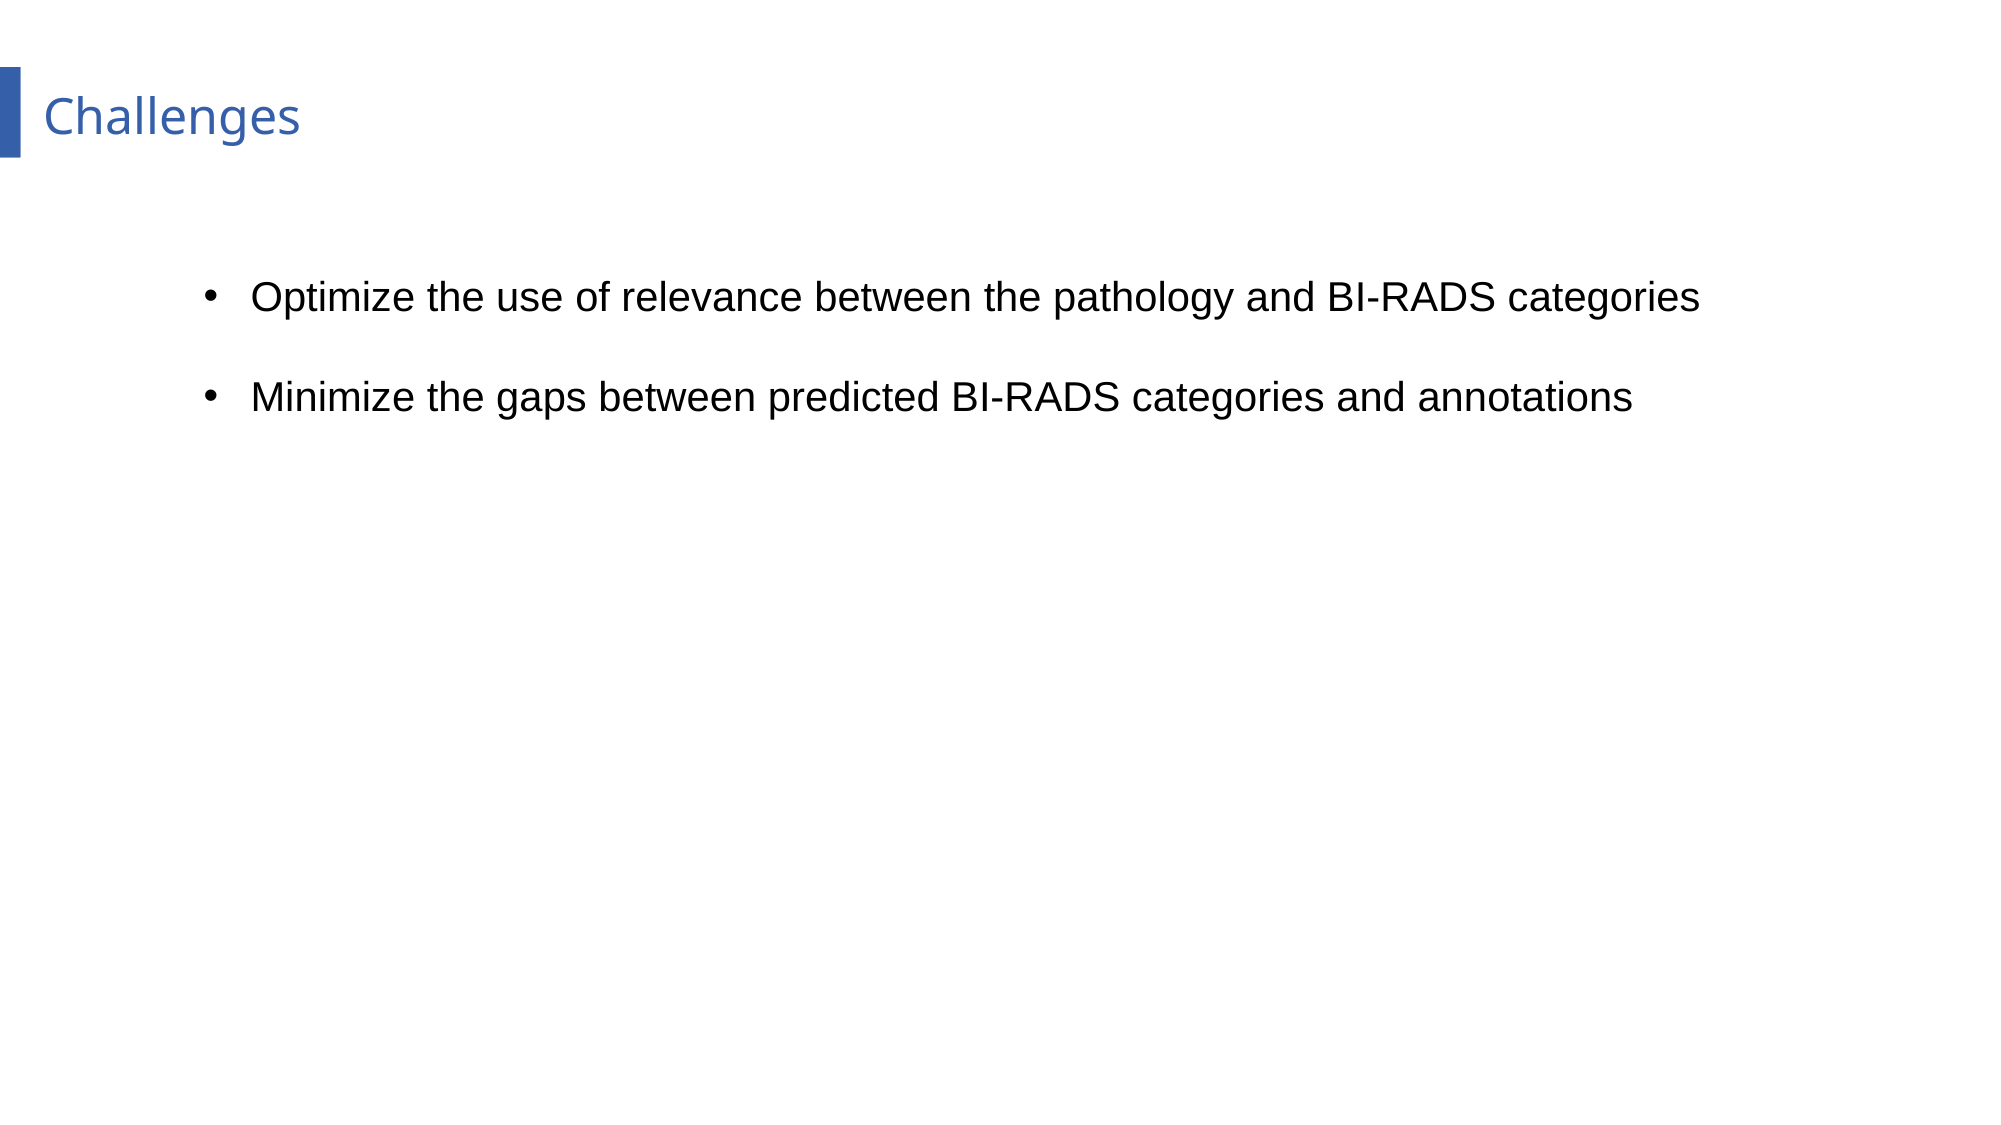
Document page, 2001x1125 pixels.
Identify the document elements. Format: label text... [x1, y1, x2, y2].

text_box Optimize the use of relevance between the pathology and BI-RADS categories Minimize the gaps between predicted BI-RADS categories and annotations [188, 262, 1717, 428]
text_box Challenges [28, 76, 317, 152]
